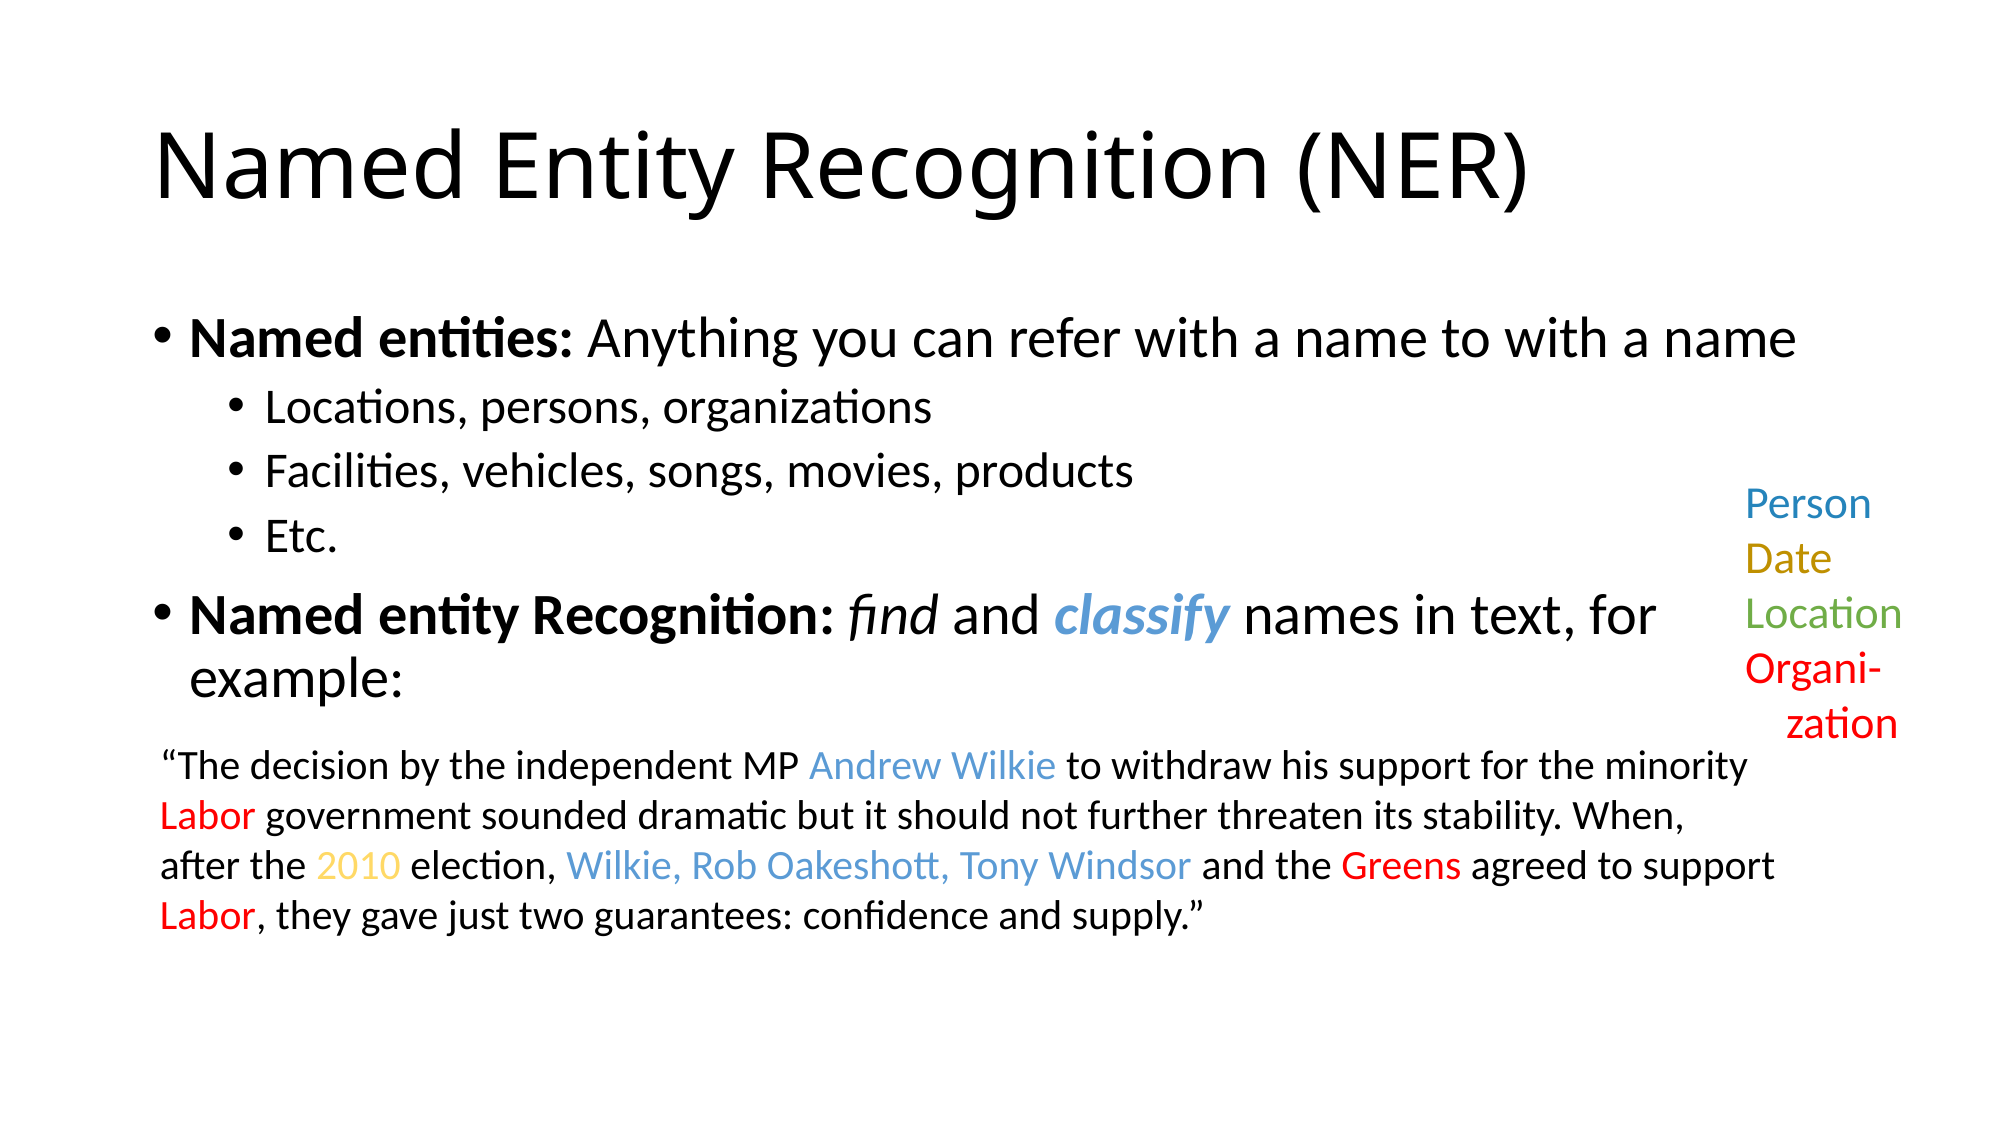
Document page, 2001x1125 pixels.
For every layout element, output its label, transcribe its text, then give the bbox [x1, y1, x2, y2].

text_box “The decision by the independent MP Andrew Wilkie to withdraw his support for the minority Labor government sounded dramatic but it should not further threaten its stability. When, after the 2010 election, Wilkie, Rob Oakeshott, Tony Windsor and the Greens agreed to support Labor, they gave just two guarantees: confidence and supply.” [145, 730, 1791, 996]
title Named Entity Recognition (NER) [137, 59, 1863, 278]
text_box Person Date Location Organi- zation [1730, 465, 1931, 845]
list Named entities: Anything you can refer with a name to with a name Locations, persons, organizations Facilities, vehicles, songs, movies, products Etc. Named entity Recognition: find and classify names in text, for example: [137, 299, 1863, 1014]
